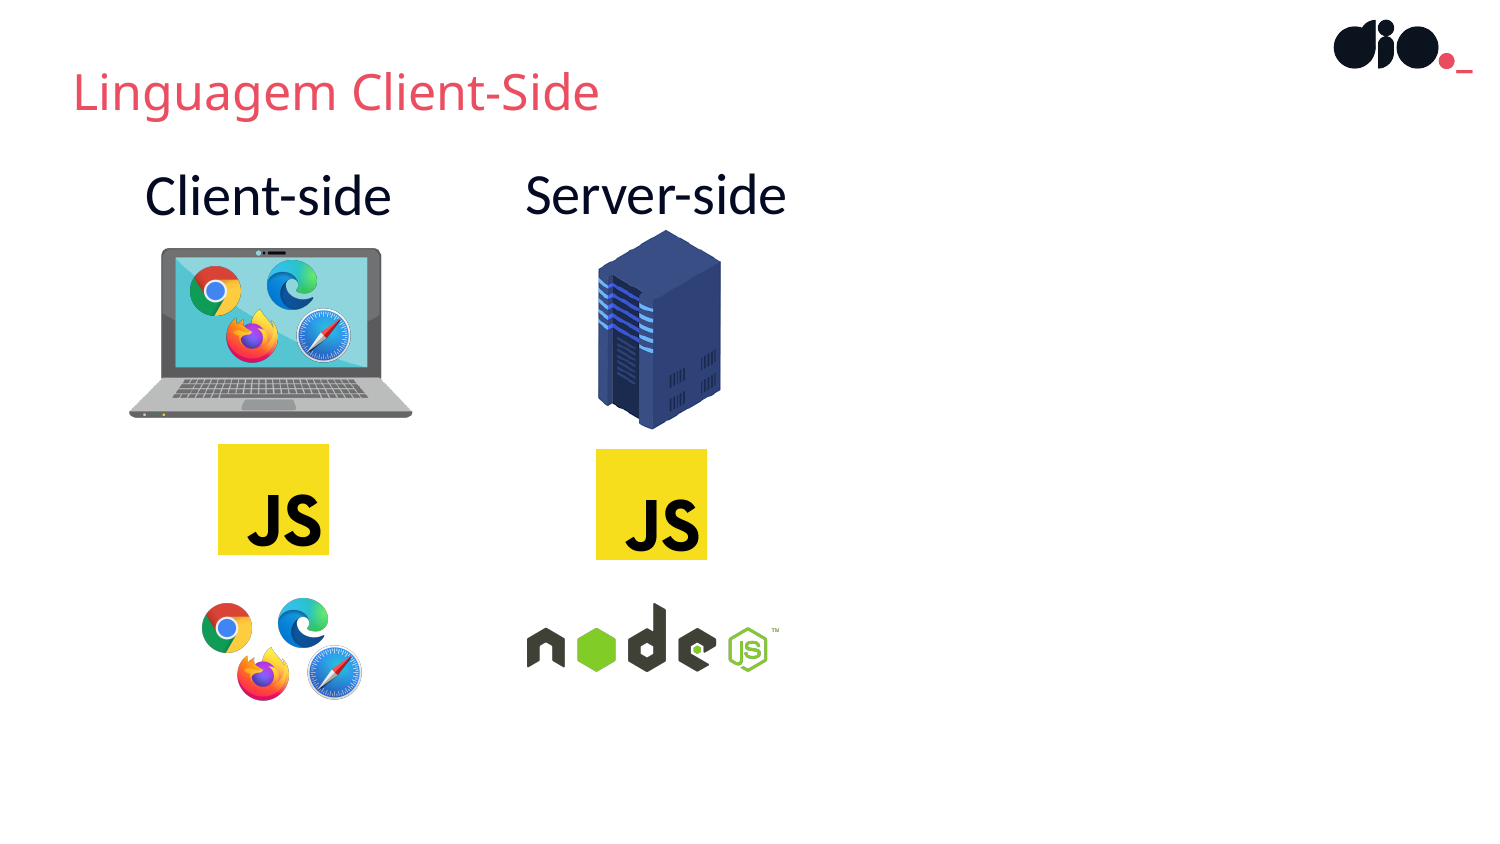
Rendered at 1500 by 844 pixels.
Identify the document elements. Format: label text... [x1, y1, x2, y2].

text_box Linguagem Client-Side [57, 45, 1273, 126]
picture [1333, 19, 1473, 74]
picture [527, 603, 779, 672]
text_box Server-side [497, 175, 807, 207]
picture [555, 224, 764, 433]
picture [114, 175, 427, 555]
picture [596, 449, 708, 561]
picture [201, 597, 362, 702]
